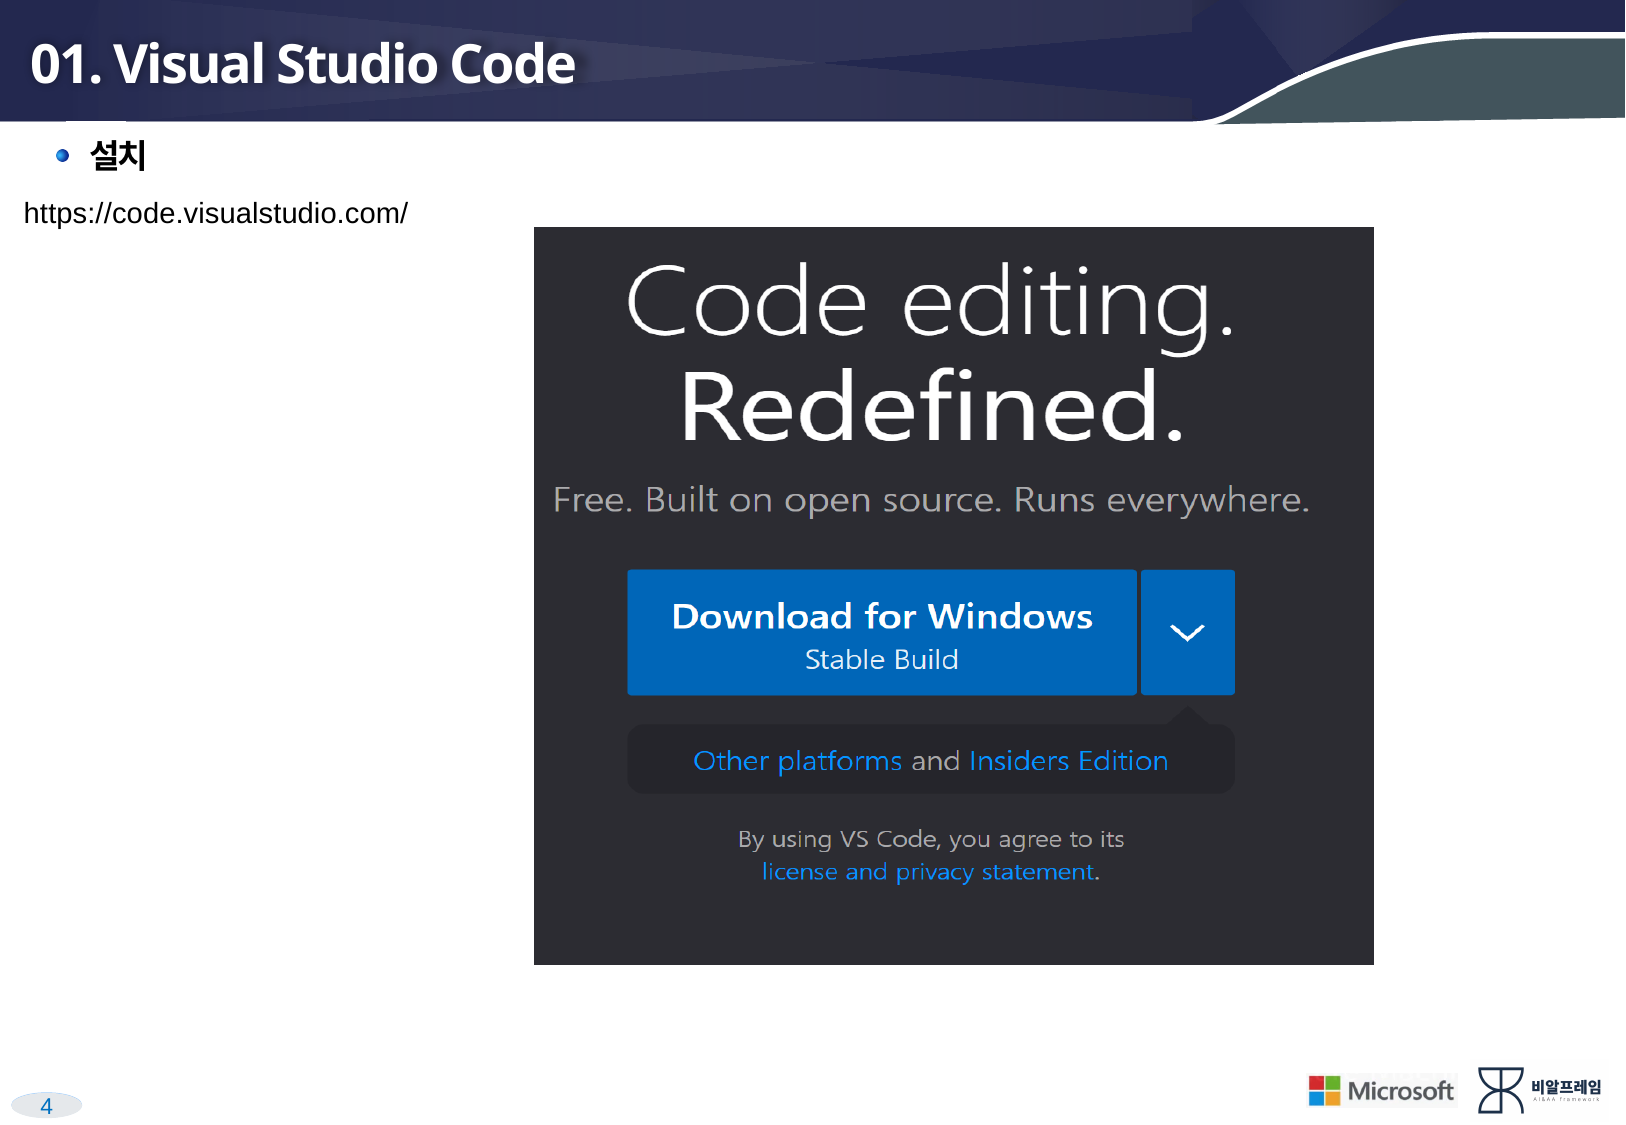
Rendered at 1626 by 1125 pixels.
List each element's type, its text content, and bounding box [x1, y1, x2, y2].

title 01. Visual Studio Code [29, 30, 1319, 94]
picture [1306, 1073, 1458, 1108]
picture [534, 226, 1375, 965]
list 설치 [44, 127, 1587, 193]
picture [56, 149, 69, 162]
picture [1470, 1059, 1609, 1122]
text_box https://code.visualstudio.com/ [8, 180, 507, 237]
picture [0, 0, 1625, 129]
